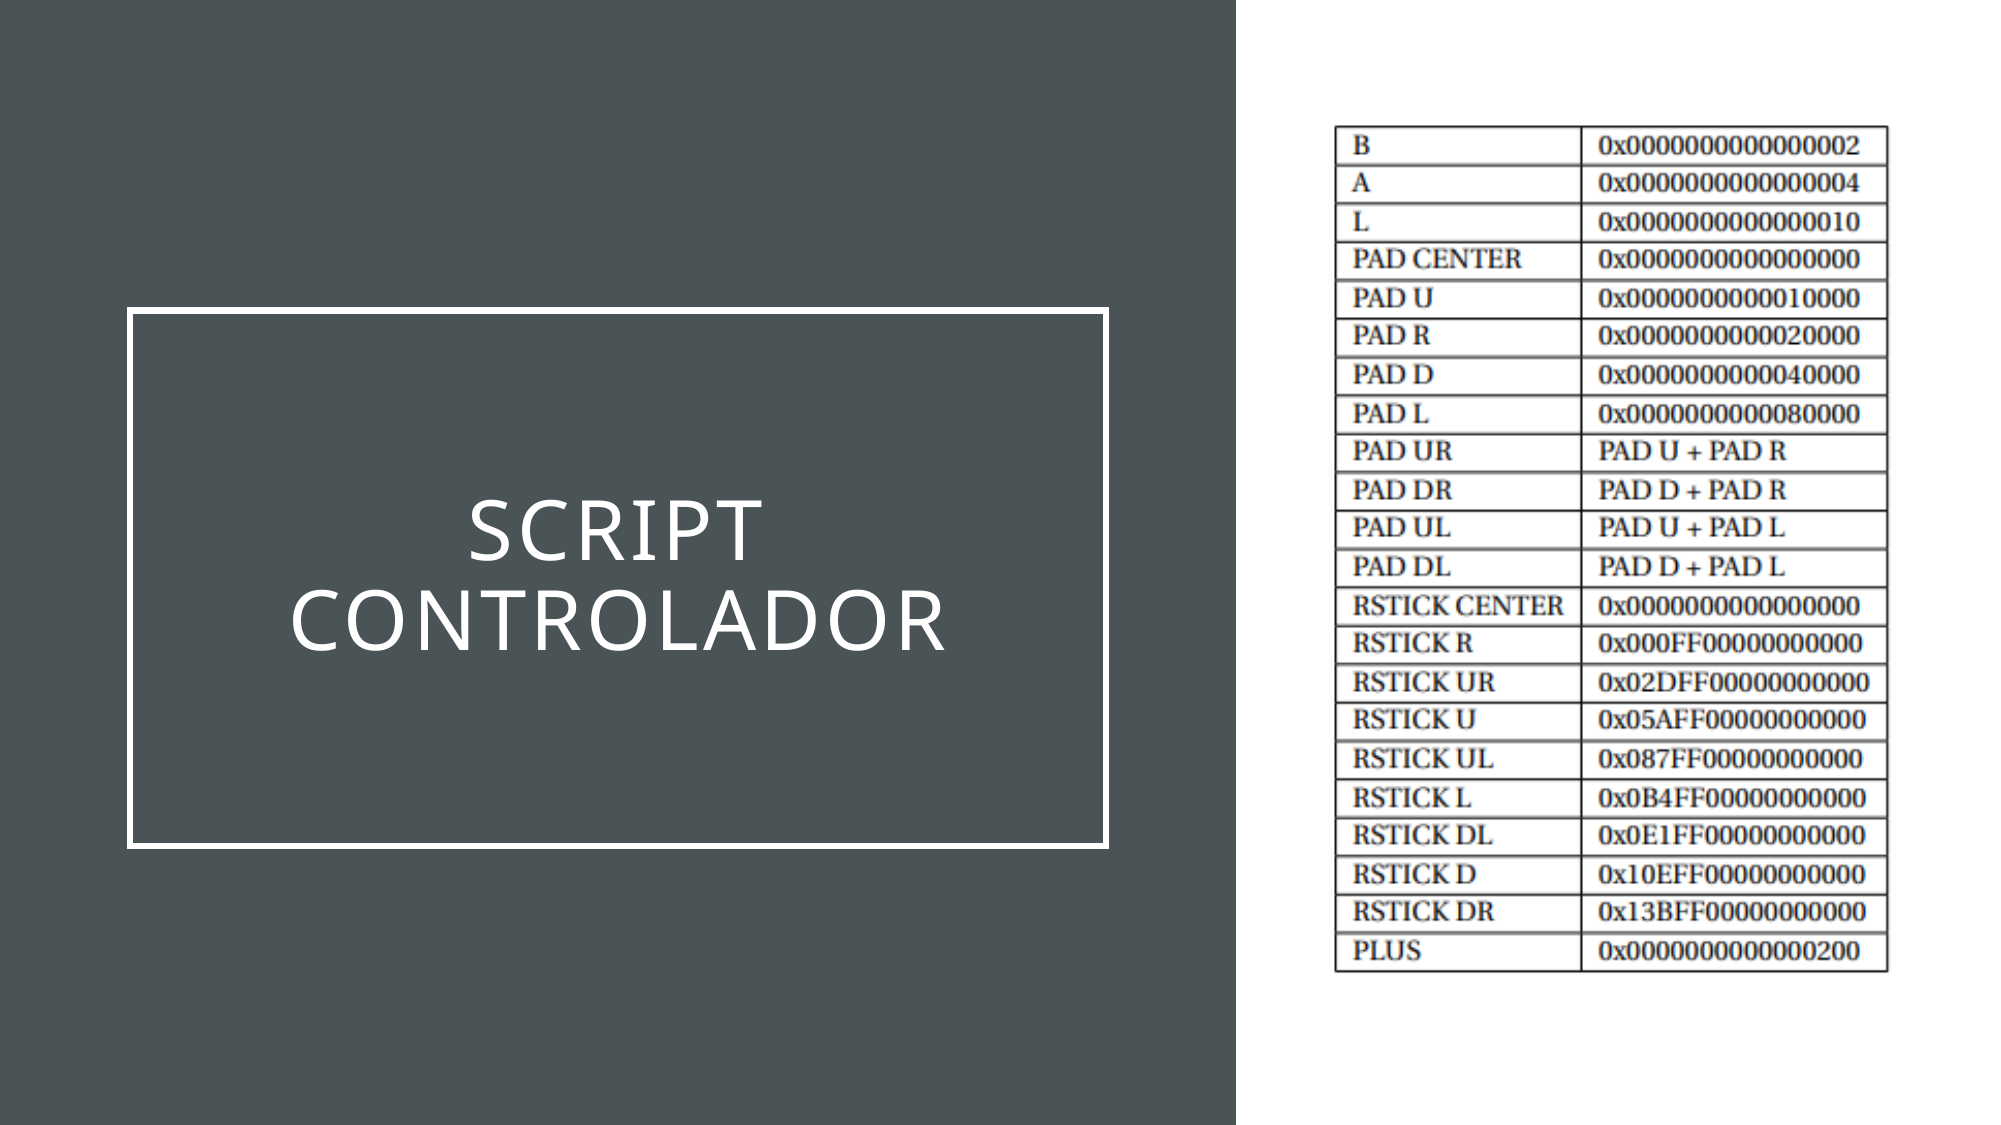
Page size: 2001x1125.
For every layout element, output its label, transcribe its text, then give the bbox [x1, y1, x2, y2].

title Script Controlador [127, 307, 1109, 849]
picture [1333, 122, 1895, 977]
text_box [1236, 0, 2000, 1125]
text_box [0, 0, 1236, 1125]
